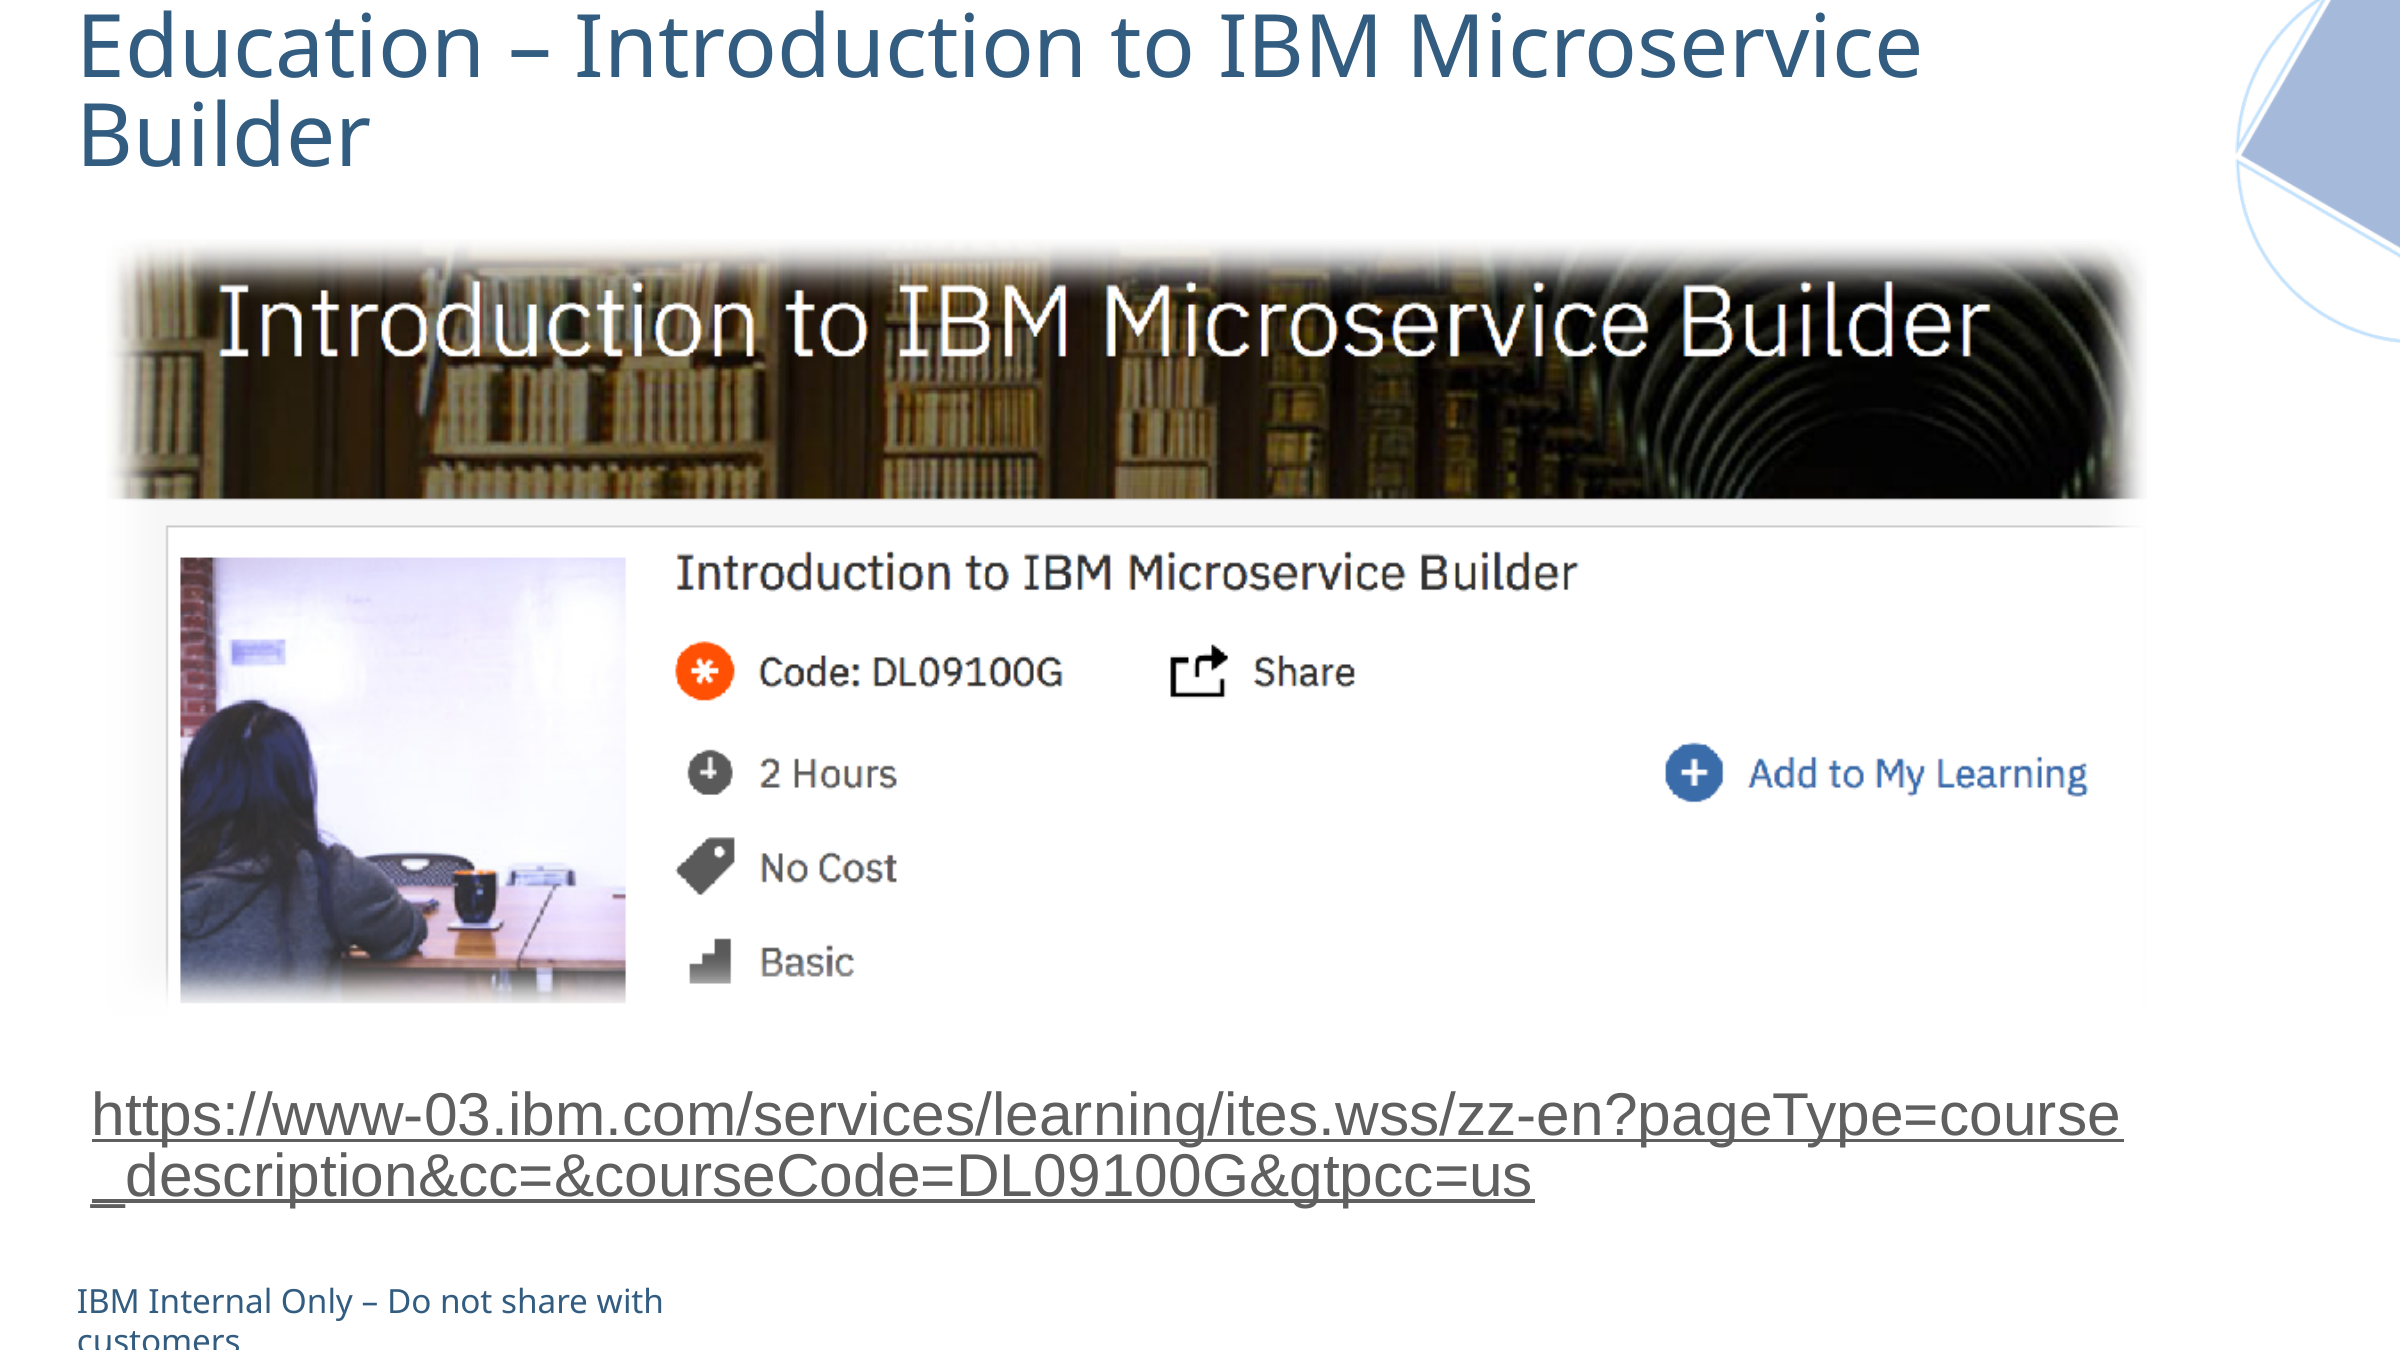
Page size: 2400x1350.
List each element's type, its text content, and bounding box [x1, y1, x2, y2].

text_box https://www-03.ibm.com/services/learning/ites.wss/zz-en?pageType=course_description&cc=&courseCode=DL09100G&gtpcc=us [76, 1067, 2167, 1156]
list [106, 239, 2147, 1017]
title Education – Introduction to IBM Microservice Builder [76, 11, 2220, 185]
